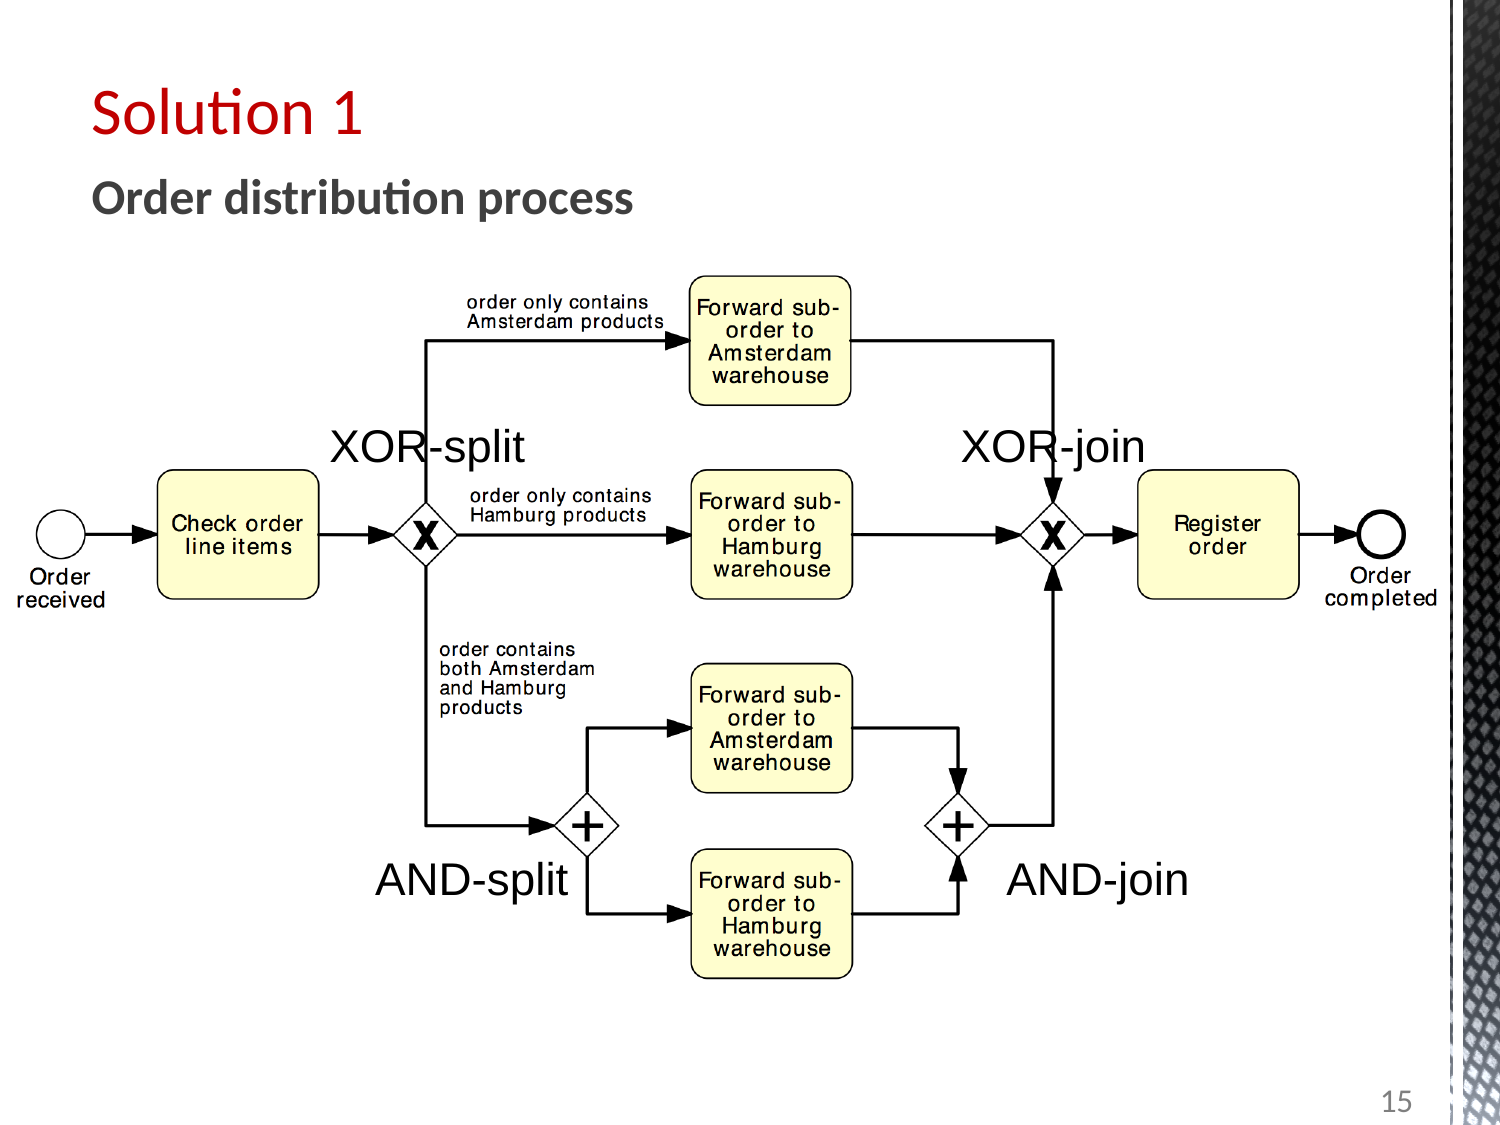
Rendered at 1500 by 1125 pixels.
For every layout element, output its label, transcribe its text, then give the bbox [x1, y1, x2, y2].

picture [14, 272, 1441, 981]
text_box Order distribution process [76, 157, 685, 233]
slide_number ‹#› [1352, 1086, 1441, 1112]
picture [1447, 0, 1500, 1125]
title Solution 1 [76, 42, 1400, 173]
